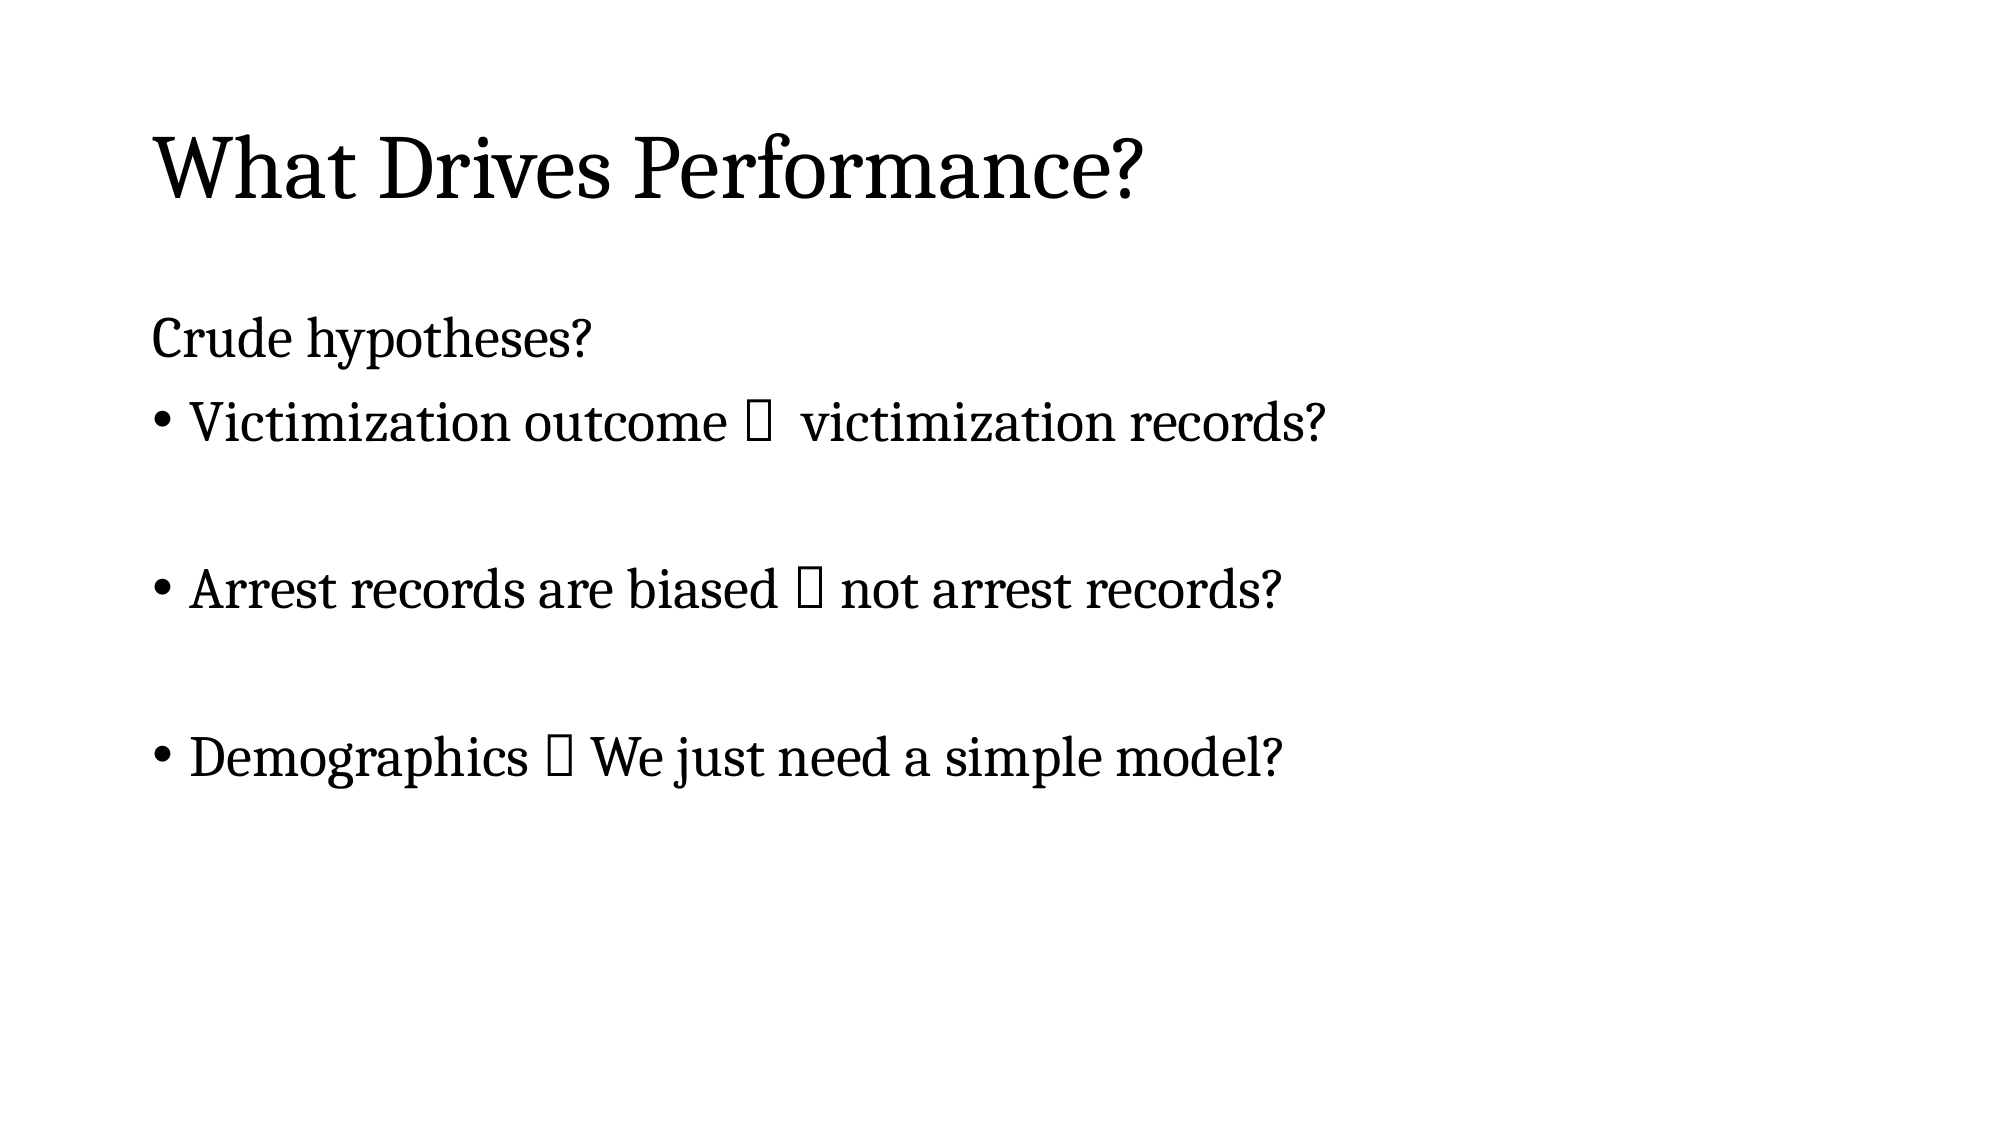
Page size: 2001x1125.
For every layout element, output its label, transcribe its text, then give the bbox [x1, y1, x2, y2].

list Crude hypotheses? Victimization outcome  victimization records? Arrest records are biased  not arrest records? Demographics  We just need a simple model? [137, 299, 1863, 1014]
title What Drives Performance? [137, 59, 1863, 278]
